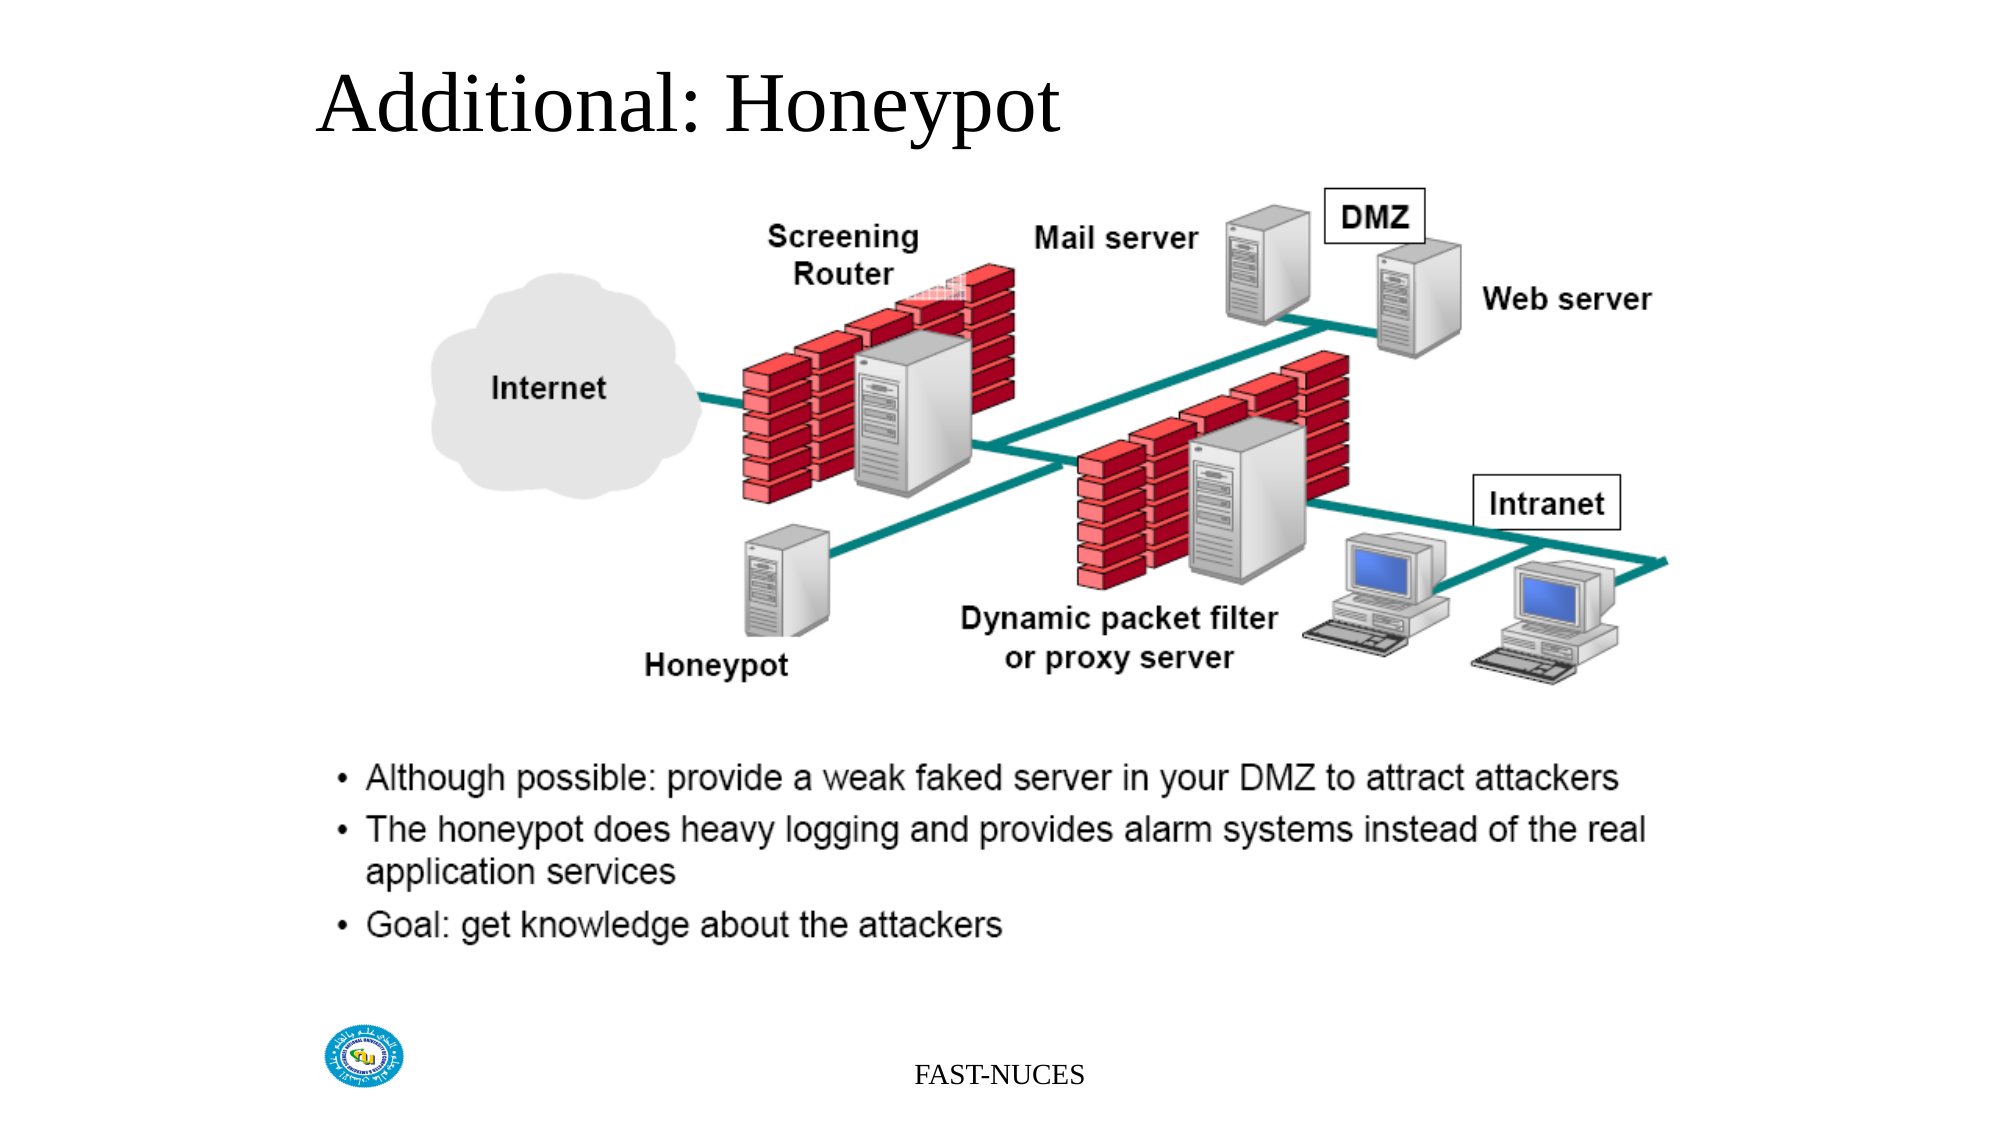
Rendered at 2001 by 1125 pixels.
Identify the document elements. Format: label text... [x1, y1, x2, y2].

picture [327, 163, 1673, 961]
picture [372, 1062, 404, 1088]
title Additional: Honeypot [300, 50, 1575, 158]
picture [324, 1057, 358, 1088]
picture [370, 1024, 404, 1050]
footer FAST-NUCES [662, 1042, 1338, 1103]
picture [324, 1024, 358, 1054]
picture [341, 1038, 388, 1075]
